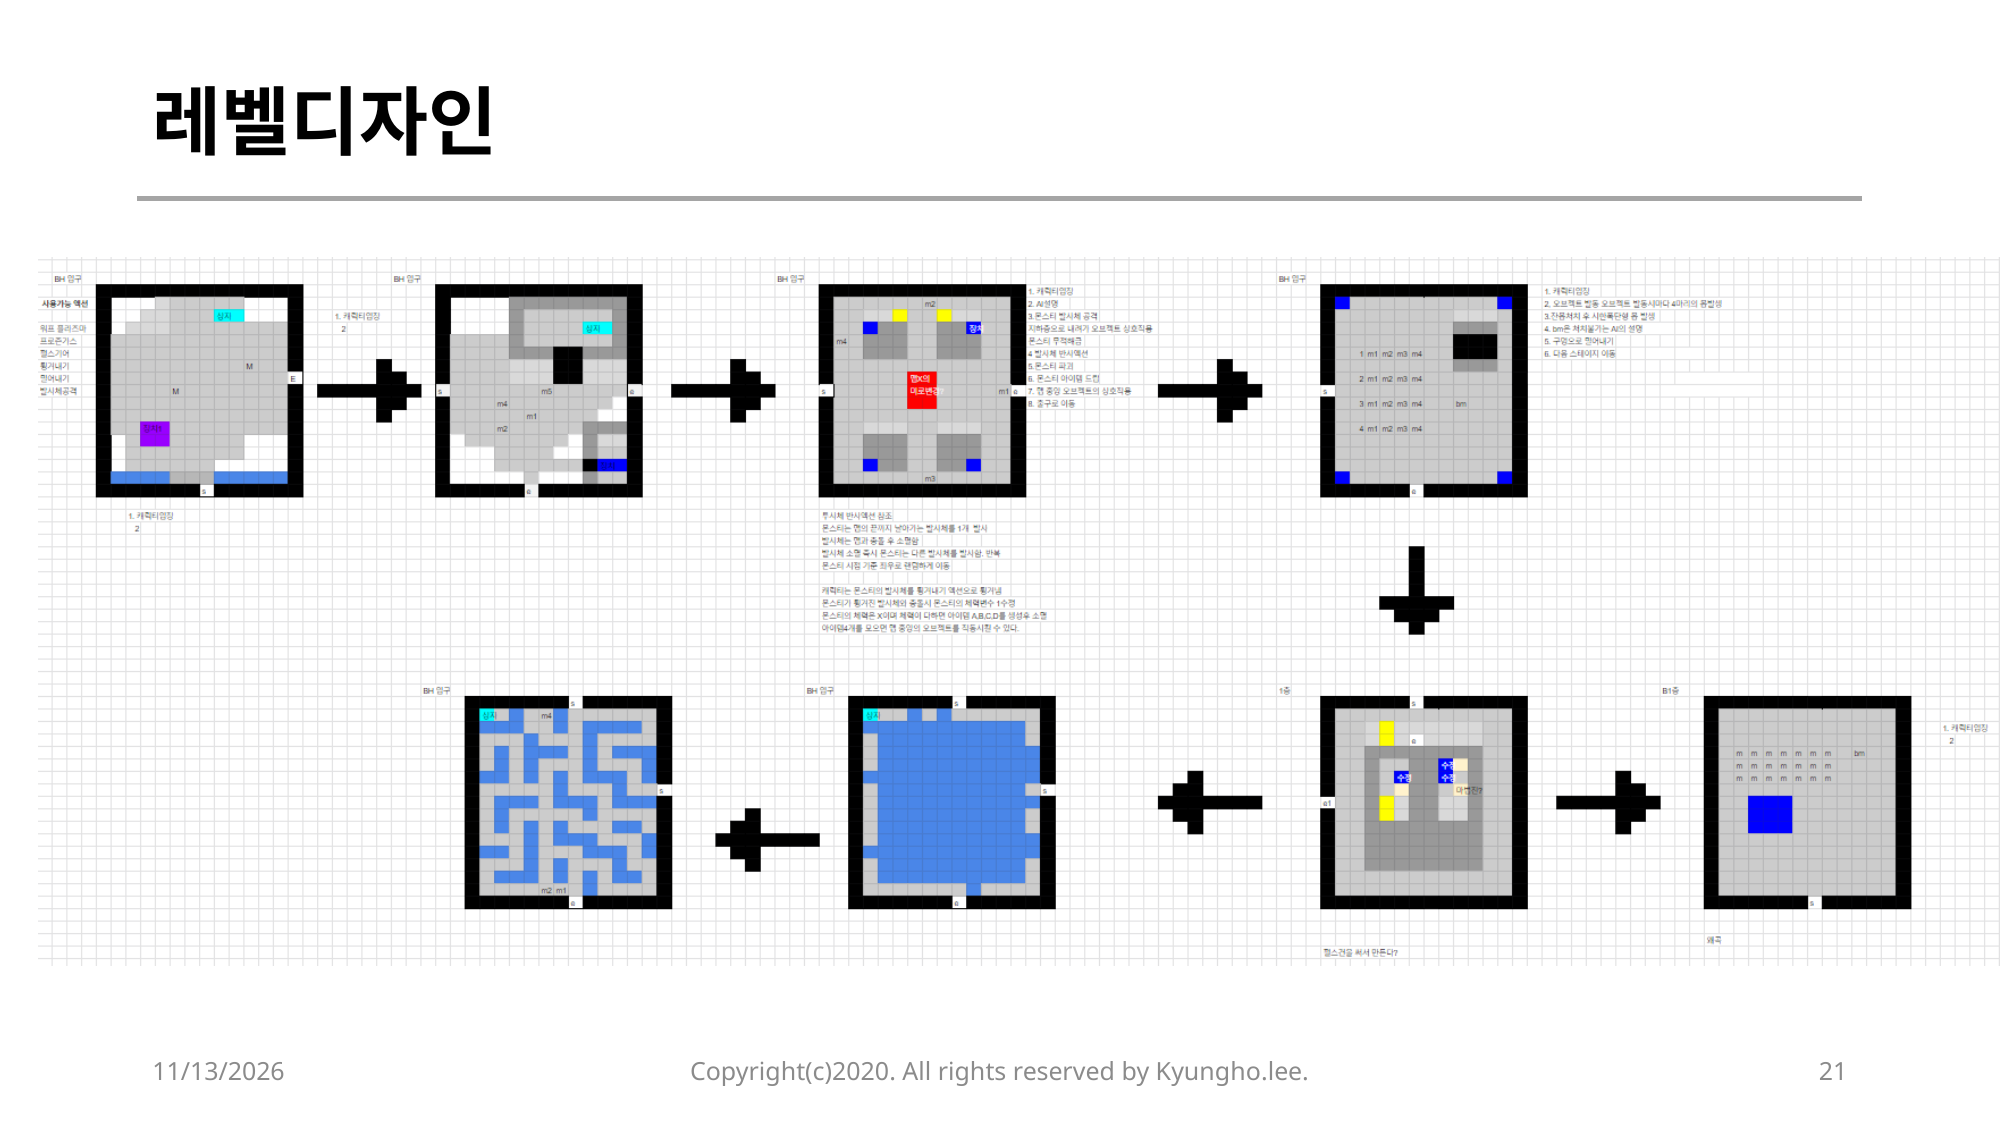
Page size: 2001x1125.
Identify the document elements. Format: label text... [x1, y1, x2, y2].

slide_number 21 [1412, 1042, 1863, 1103]
footer Copyright(c)2020. All rights reserved by Kyungho.lee. [662, 1042, 1338, 1103]
picture [38, 257, 2000, 966]
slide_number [137, 1042, 588, 1103]
title 레벨디자인 [137, 59, 1863, 191]
